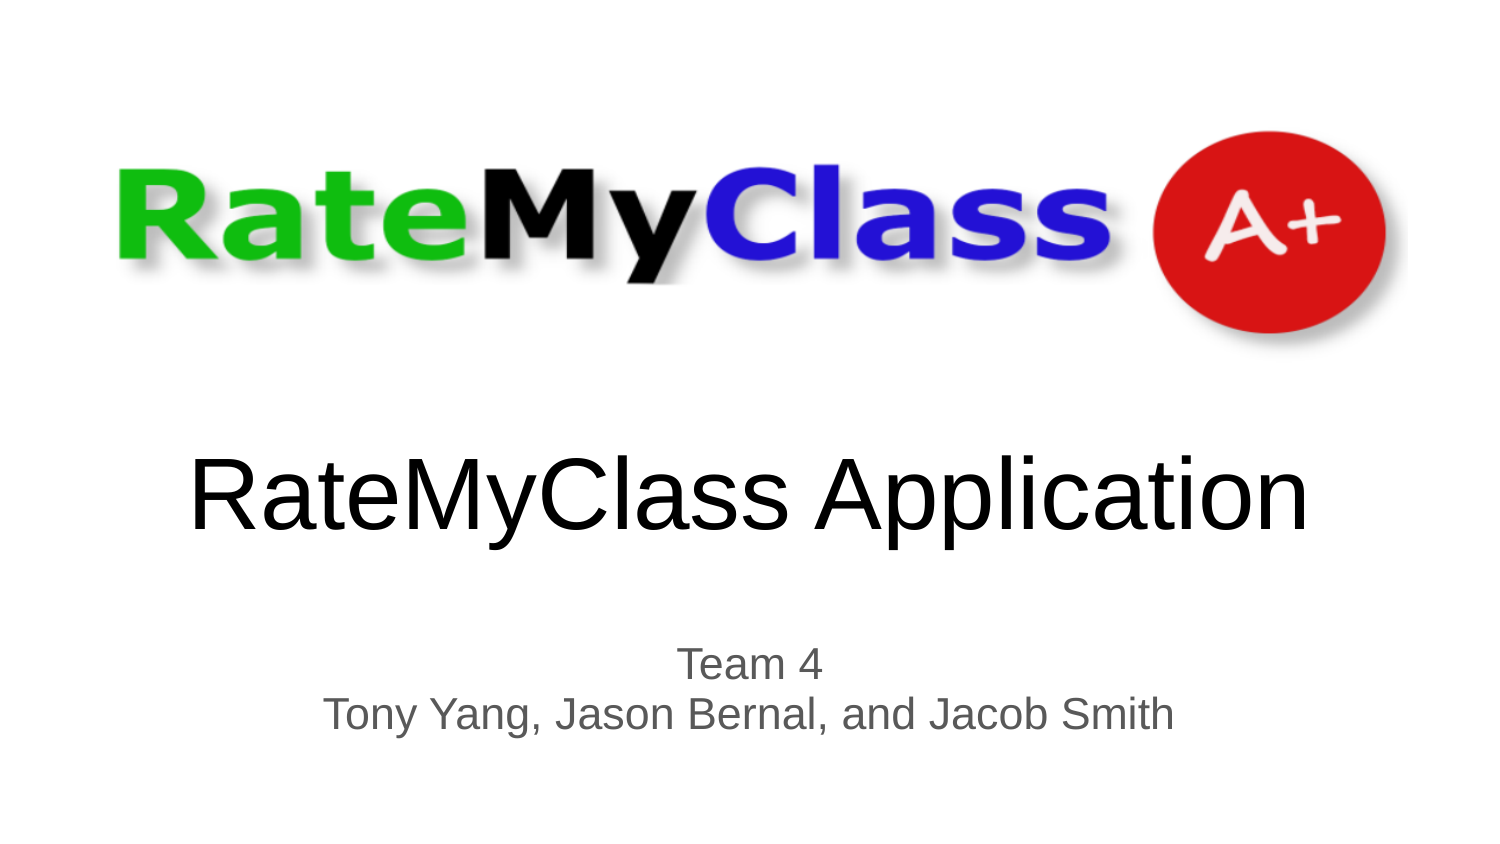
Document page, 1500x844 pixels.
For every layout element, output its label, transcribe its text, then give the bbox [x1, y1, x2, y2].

picture [92, 83, 1408, 381]
title RateMyClass Application [46, 421, 1453, 566]
subtitle Team 4 Tony Yang, Jason Bernal, and Jacob Smith [51, 624, 1449, 755]
